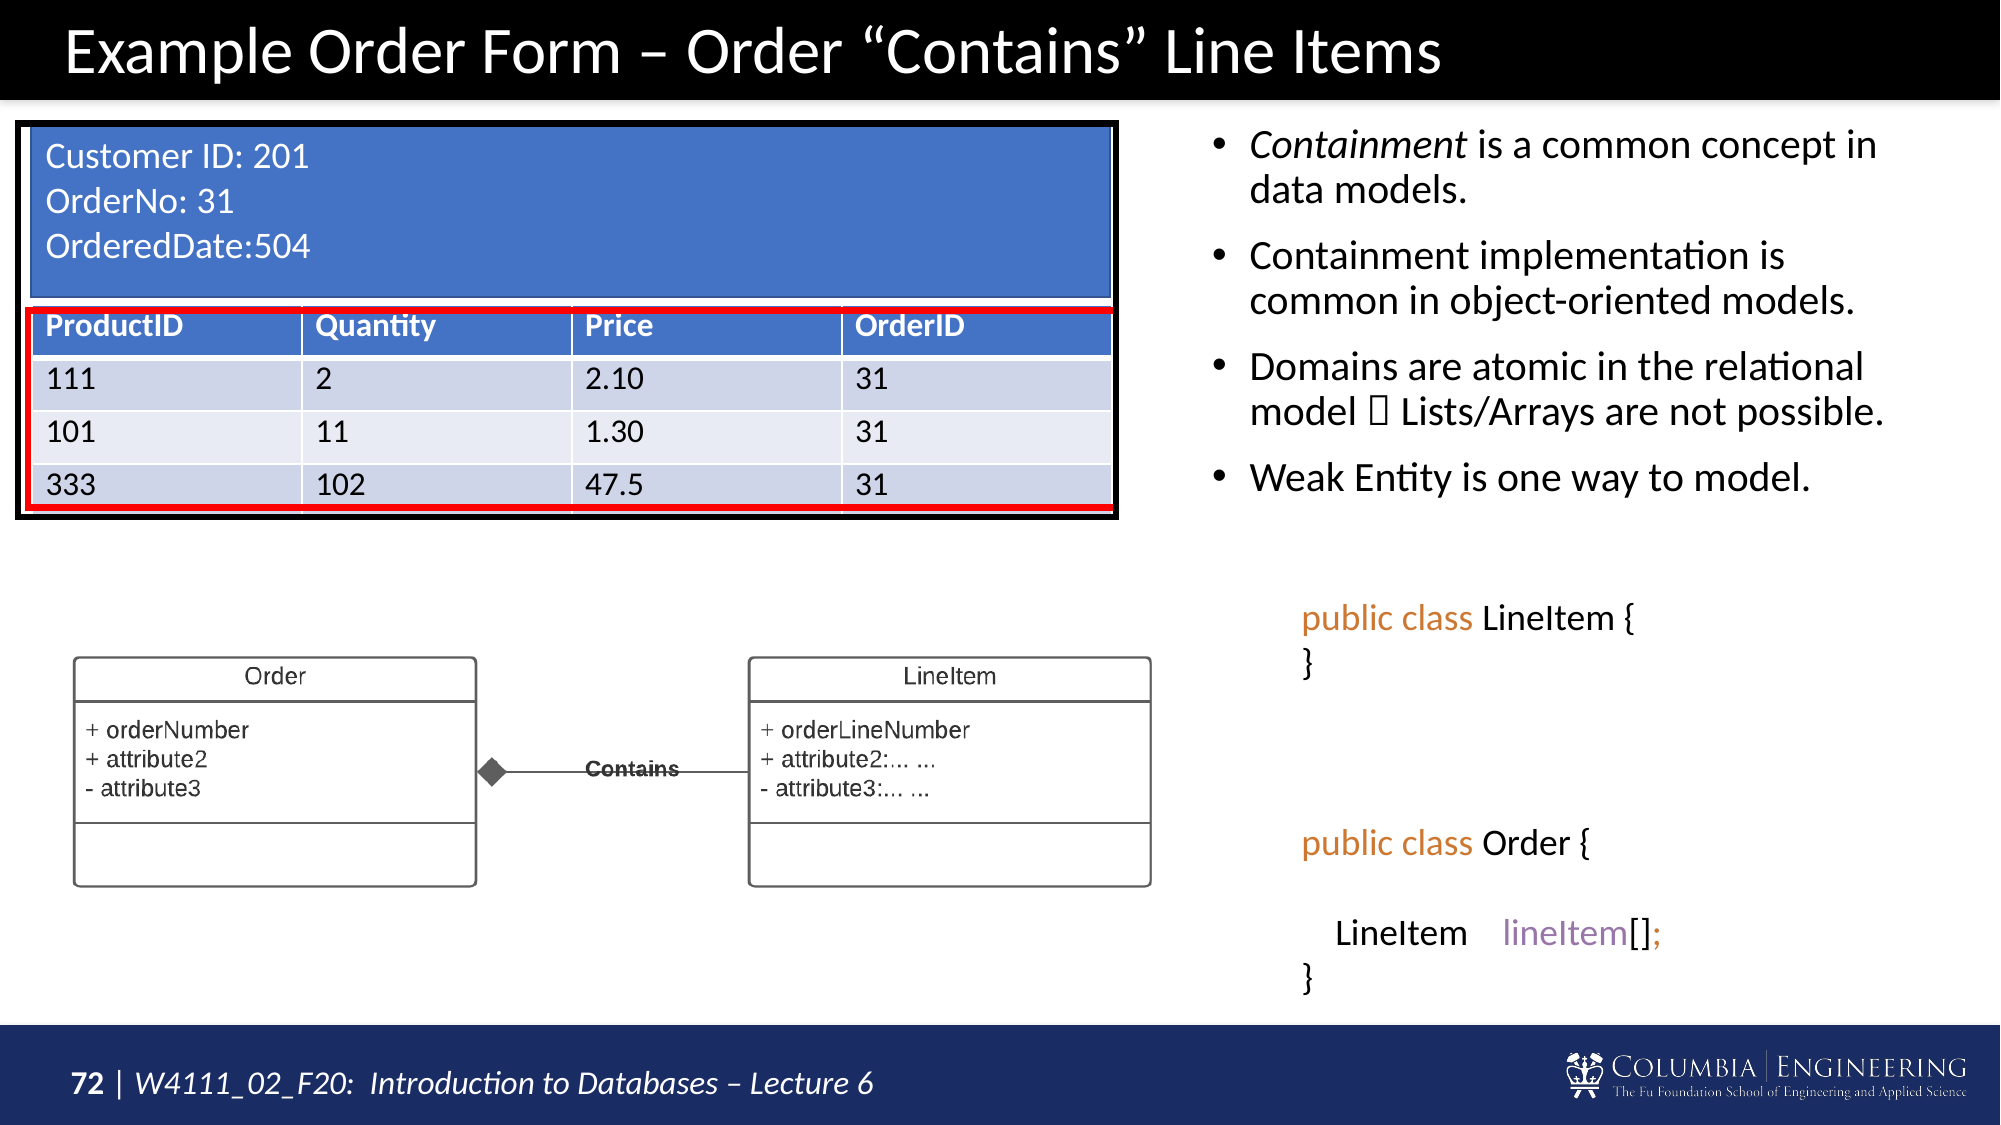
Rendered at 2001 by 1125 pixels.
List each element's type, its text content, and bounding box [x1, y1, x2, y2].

list Containment is a common concept in data models. Containment implementation is common in object-oriented models. Domains are atomic in the relational model  Lists/Arrays are not possible. Weak Entity is one way to model. [1197, 115, 1922, 563]
text_box [0, 1025, 2000, 1125]
picture [1566, 1050, 1967, 1100]
picture [0, 625, 1224, 917]
text_box Example Order Form – Order “Contains” Line Items [49, 0, 1874, 95]
text_box [17, 122, 1117, 518]
text_box 72 | W4111_02_F20: Introduction to Databases – Lecture 6 [55, 1027, 1540, 1109]
text_box [0, 0, 2000, 100]
text_box public class LineItem { } public class Order { LineItem lineItem[]; } [1286, 540, 1931, 1005]
